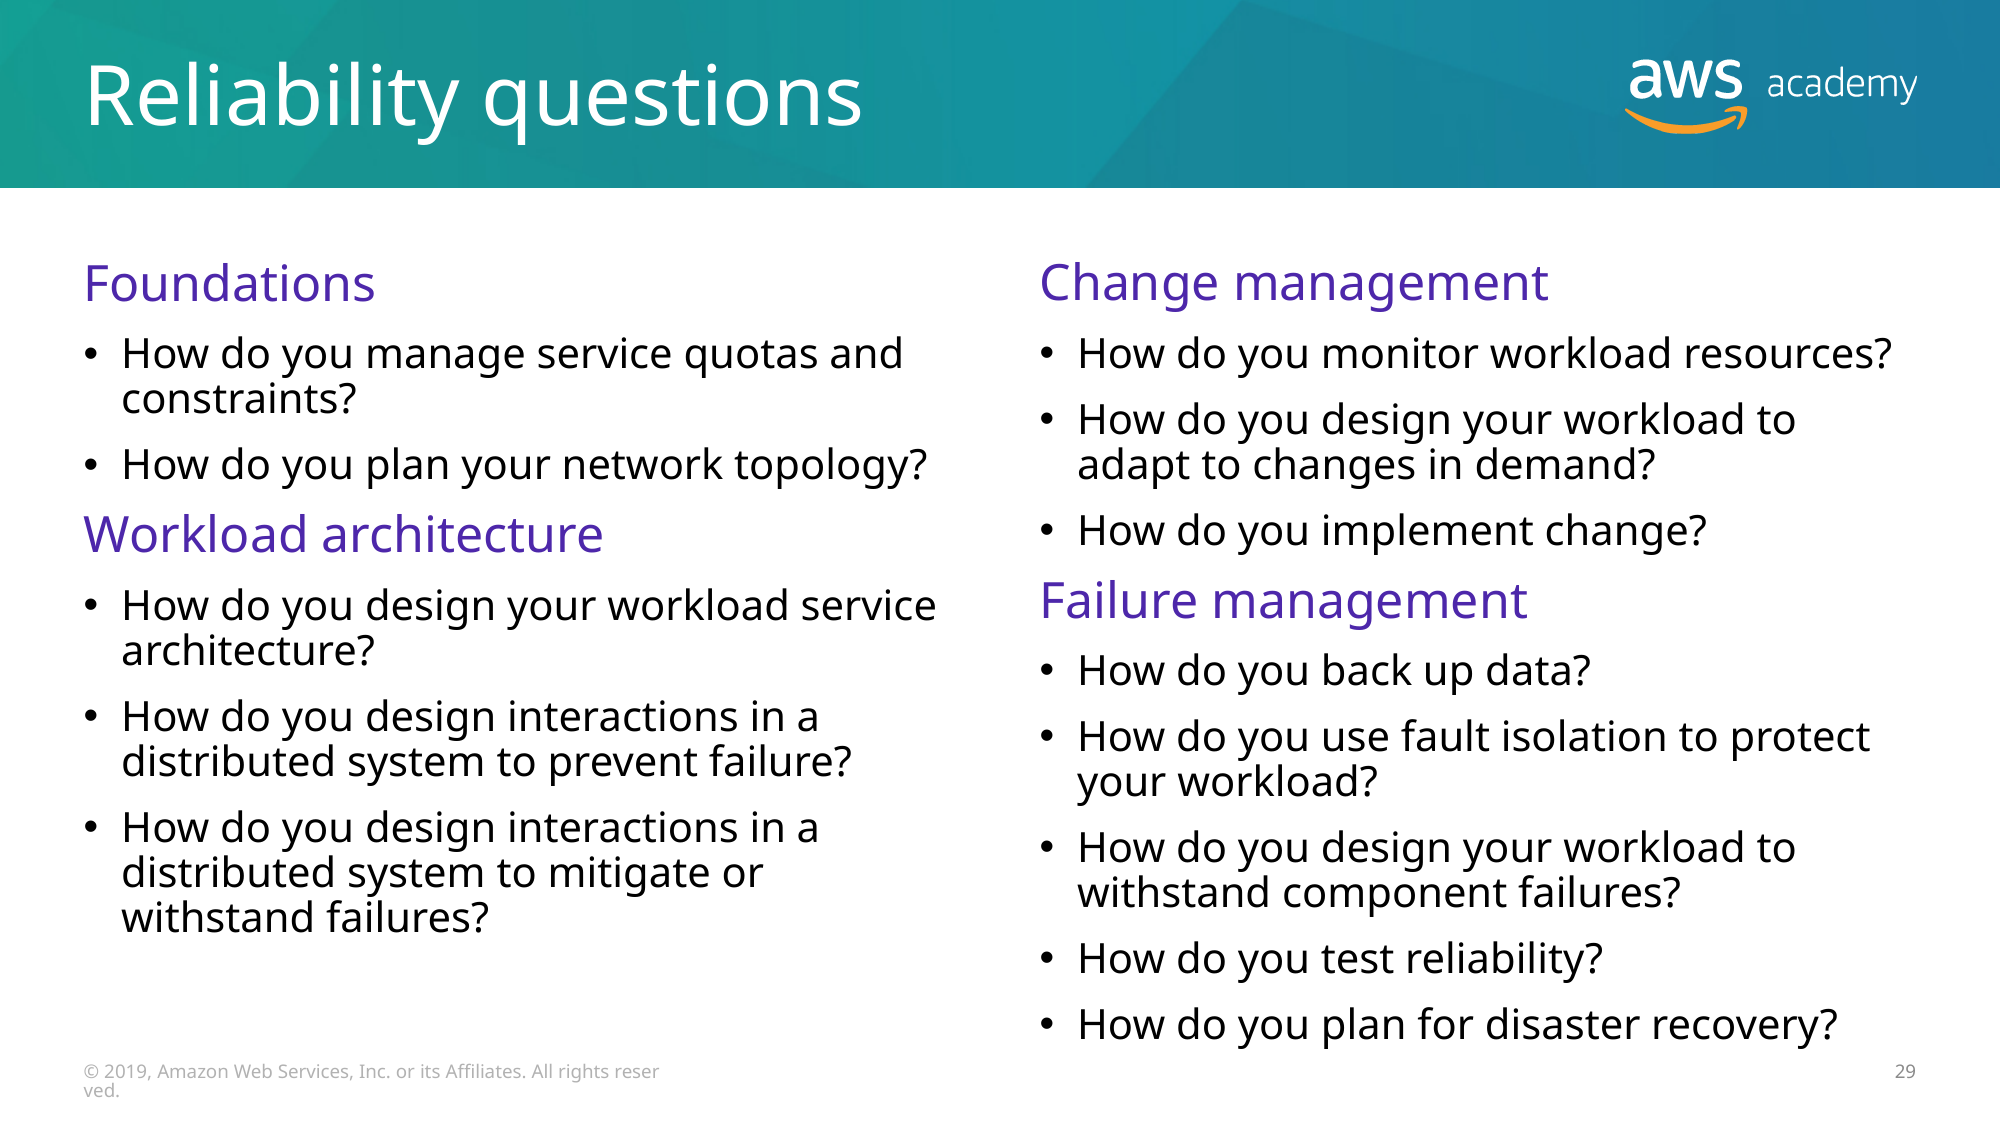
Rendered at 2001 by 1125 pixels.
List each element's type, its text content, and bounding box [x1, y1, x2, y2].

footer © 2019, Amazon Web Services, Inc. or its Affiliates. All rights reserved. [68, 1042, 682, 1103]
list Change management How do you monitor workload resources? How do you design your workload to adapt to changes in demand? How do you implement change? Failure management How do you back up data? How do you use fault isolation to protect your workload? How do you design your workload to withstand component failures? How do you test reliability? How do you plan for disaster recovery? [1024, 250, 1928, 1013]
title Reliability questions [68, 59, 1551, 138]
picture [0, 0, 2000, 188]
list Foundations How do you manage service quotas and constraints? How do you plan your network topology? Workload architecture How do you design your workload service architecture? How do you design interactions in a distributed system to prevent failure? How do you design interactions in a distributed system to mitigate or withstand failures? [68, 250, 972, 1014]
slide_number 29 [1481, 1042, 1932, 1103]
